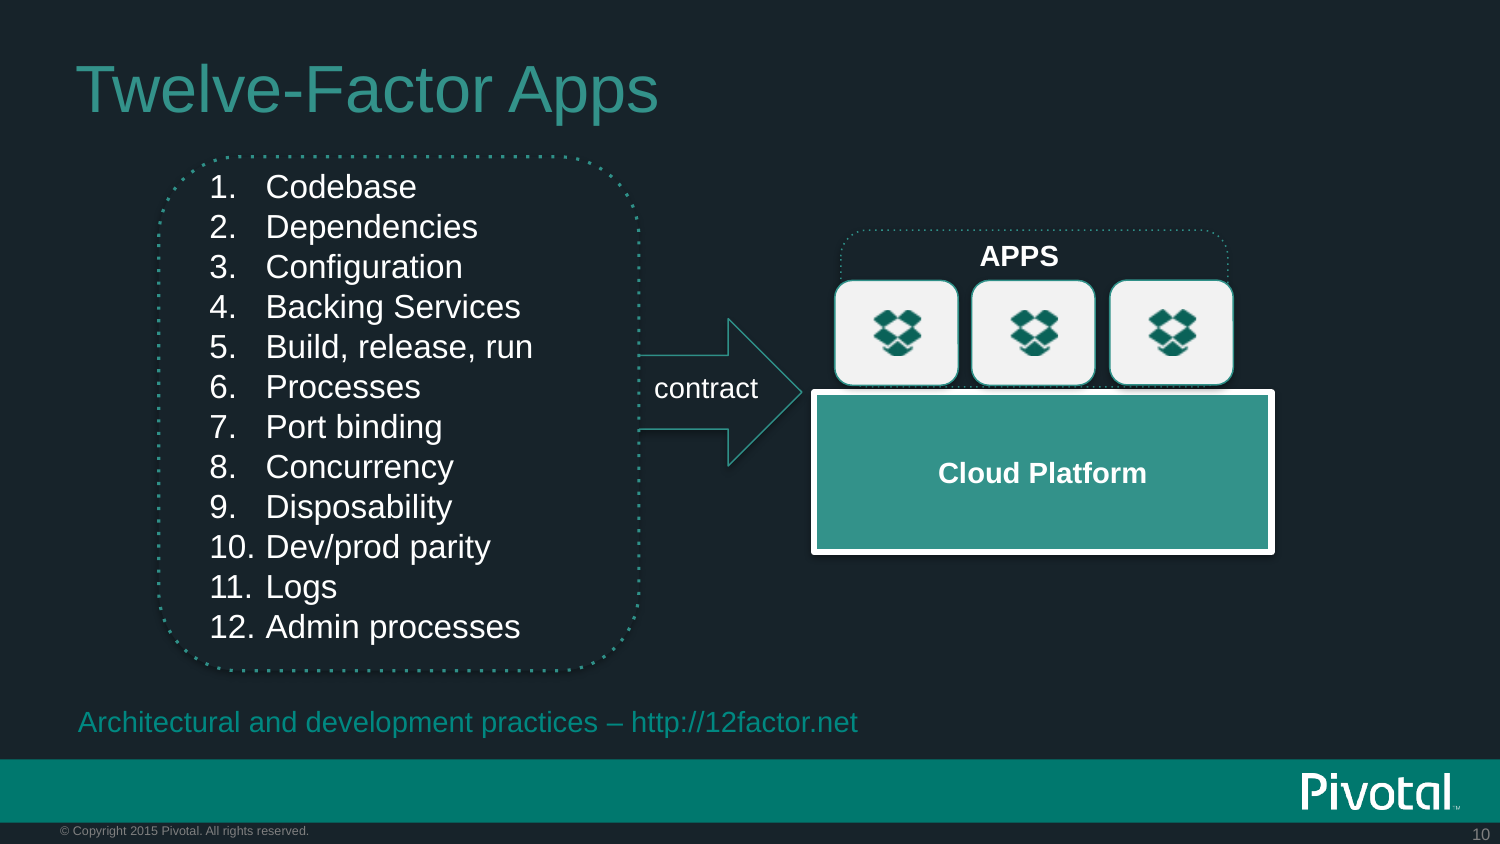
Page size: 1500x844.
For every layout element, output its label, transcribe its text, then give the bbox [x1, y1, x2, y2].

text_box [833, 279, 960, 387]
picture [1148, 309, 1197, 356]
title Twelve-Factor Apps [60, 40, 1440, 116]
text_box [831, 290, 841, 389]
text_box [1074, 229, 1229, 387]
text_box Architectural and development practices – http://12factor.net [63, 696, 875, 746]
text_box [1108, 279, 1235, 386]
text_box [952, 290, 962, 389]
text_box Codebase Dependencies Configuration Backing Services Build, release, run Processes Port binding Concurrency Disposability Dev/prod parity Logs Admin processes [194, 158, 1003, 653]
text_box [157, 170, 611, 672]
picture [1009, 309, 1059, 357]
text_box APPS [964, 229, 1074, 280]
text_box contract [639, 362, 774, 412]
text_box [970, 279, 1096, 387]
picture [1302, 773, 1460, 810]
text_box Cloud Platform [811, 389, 1275, 555]
picture [873, 309, 922, 357]
